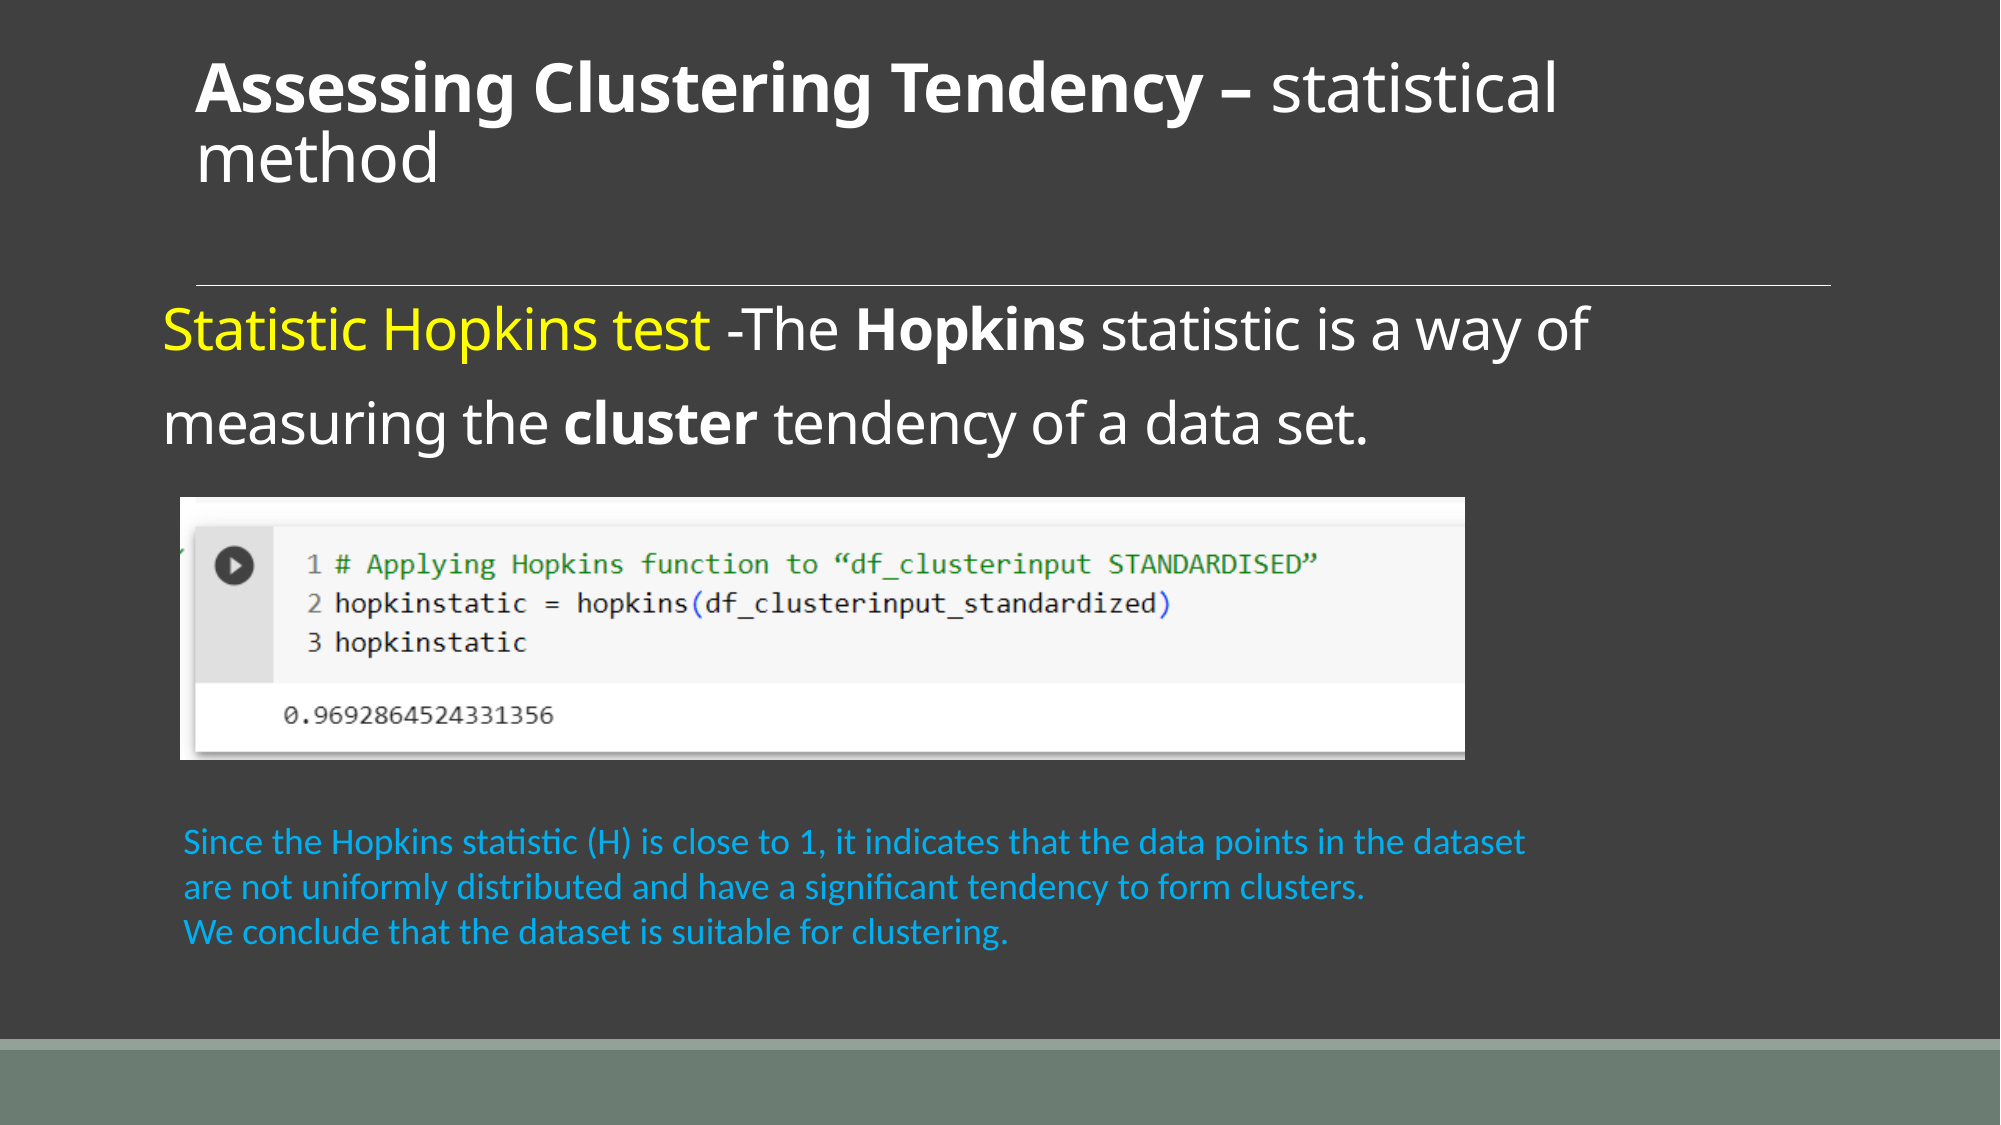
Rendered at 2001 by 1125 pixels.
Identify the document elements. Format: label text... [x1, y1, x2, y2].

title Assessing Clustering Tendency – statistical method [180, 47, 1830, 285]
text_box Since the Hopkins statistic (H) is close to 1, it indicates that the data points in the dataset are not uniformly distributed and have a significant tendency to form clusters. We conclude that the dataset is suitable for clustering. [168, 809, 1677, 960]
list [179, 496, 1465, 761]
text_box Statistic Hopkins test -The Hopkins statistic is a way of measuring the cluster tendency of a data set. [147, 264, 1730, 473]
